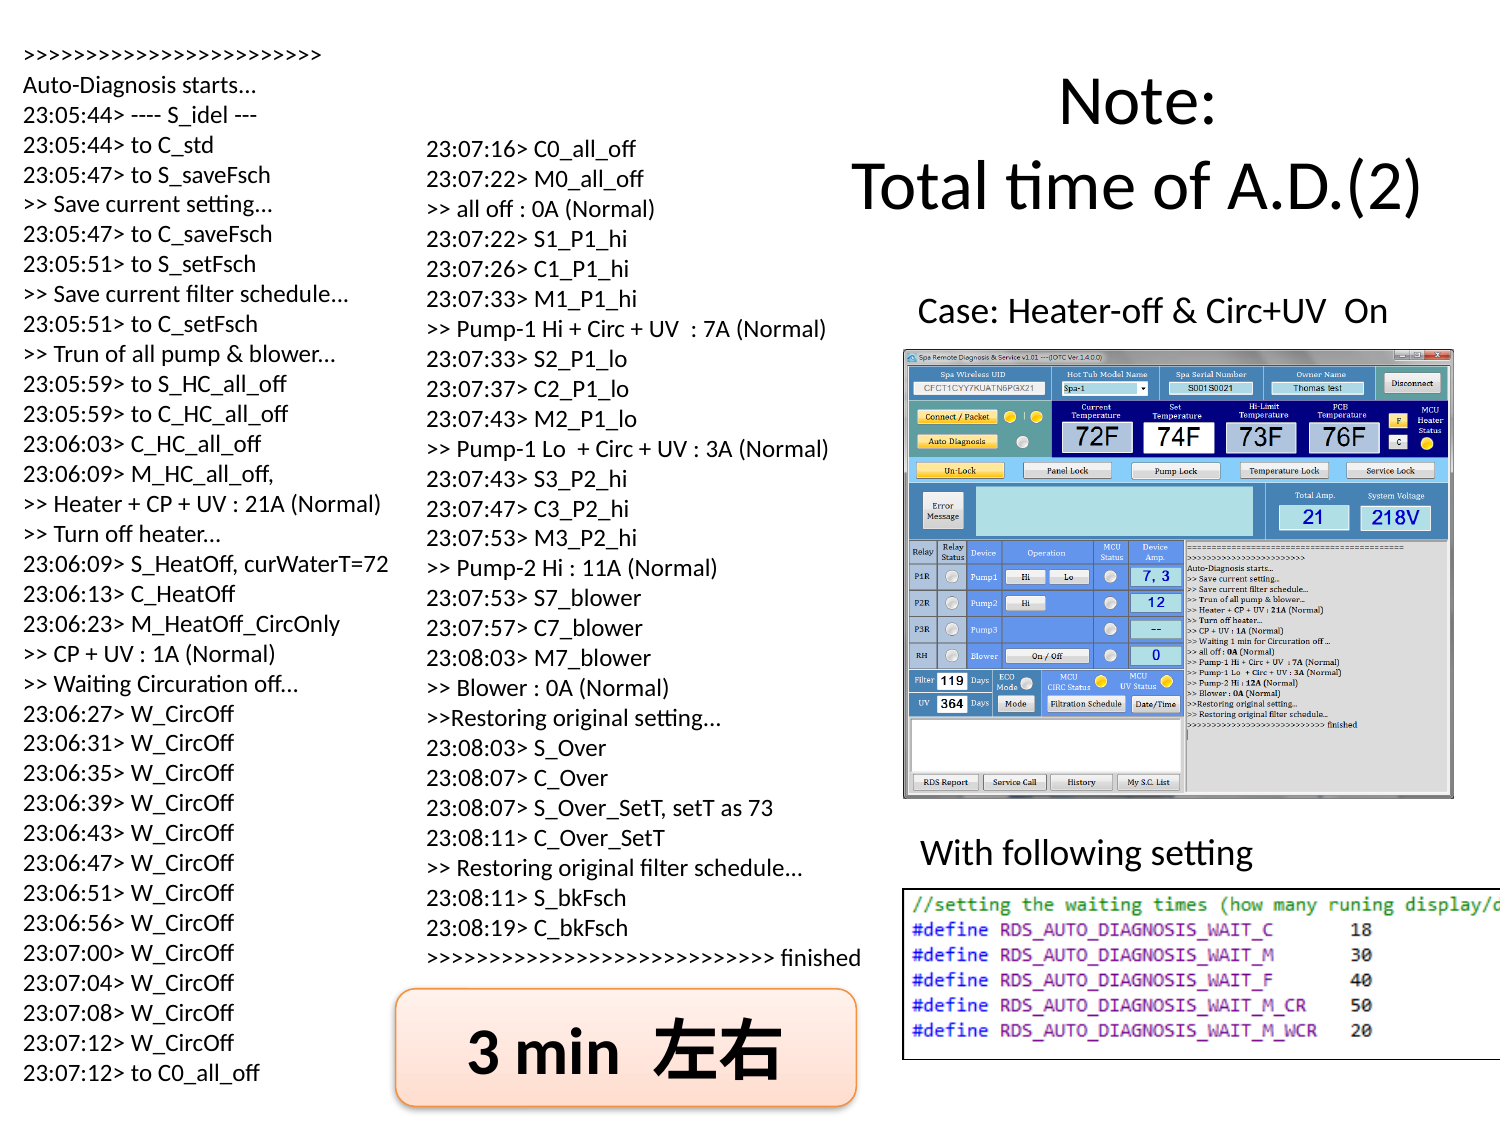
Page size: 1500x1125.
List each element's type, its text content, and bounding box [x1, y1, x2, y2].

title Note: Total time of A.D.(2) [797, 45, 1480, 233]
picture [903, 889, 1500, 1059]
picture [903, 349, 1454, 799]
text_box Case: Heater-off & Circ+UV On [903, 278, 1404, 339]
text_box 23:07:16> C0_all_off 23:07:22> M0_all_off >> all off : 0A (Normal) 23:07:22> S1_P1_hi 23:07:26> C1_P1_hi 23:07:33> M1_P1_hi >> Pump-1 Hi + Circ + UV : 7A (Normal) 23:07:33> S2_P1_lo 23:07:37> C2_P1_lo 23:07:43> M2_P1_lo >> Pump-1 Lo + Circ + UV : 3A (Normal) 23:07:43> S3_P2_hi 23:07:47> C3_P2_hi 23:07:53> M3_P2_hi >> Pump-2 Hi : 11A (Normal) 23:07:53> S7_blower 23:07:57> C7_blower 23:08:03> M7_blower >> Blower : 0A (Normal) >>Restoring original setting... 23:08:03> S_Over 23:08:07> C_Over 23:08:07> S_Over_SetT, setT as 73 23:08:11> C_Over_SetT >> Restoring original filter schedule... 23:08:11> S_bkFsch 23:08:19> C_bkFsch >>>>>>>>>>>>>>>>>>>>>>>>>>>> finished [411, 125, 878, 979]
text_box 3 min 左右 [394, 987, 858, 1108]
text_box >>>>>>>>>>>>>>>>>>>>>>>> Auto-Diagnosis starts... 23:05:44> ---- S_idel --- 23:05:44> to C_std 23:05:47> to S_saveFsch >> Save current setting... 23:05:47> to C_saveFsch 23:05:51> to S_setFsch >> Save current filter schedule... 23:05:51> to C_setFsch >> Trun of all pump & blower... 23:05:59> to S_HC_all_off 23:05:59> to C_HC_all_off 23:06:03> C_HC_all_off 23:06:09> M_HC_all_off, >> Heater + CP + UV : 21A (Normal) >> Turn off heater... 23:06:09> S_HeatOff, curWaterT=72 23:06:13> C_HeatOff 23:06:23> M_HeatOff_CircOnly >> CP + UV : 1A (Normal) >> Waiting Circuration off... 23:06:27> W_CircOff 23:06:31> W_CircOff 23:06:35> W_CircOff 23:06:39> W_CircOff 23:06:43> W_CircOff 23:06:47> W_CircOff 23:06:51> W_CircOff 23:06:56> W_CircOff 23:07:00> W_CircOff 23:07:04> W_CircOff 23:07:08> W_CircOff 23:07:12> W_CircOff 23:07:12> to C0_all_off [8, 30, 405, 1094]
text_box With following setting [905, 820, 1269, 881]
